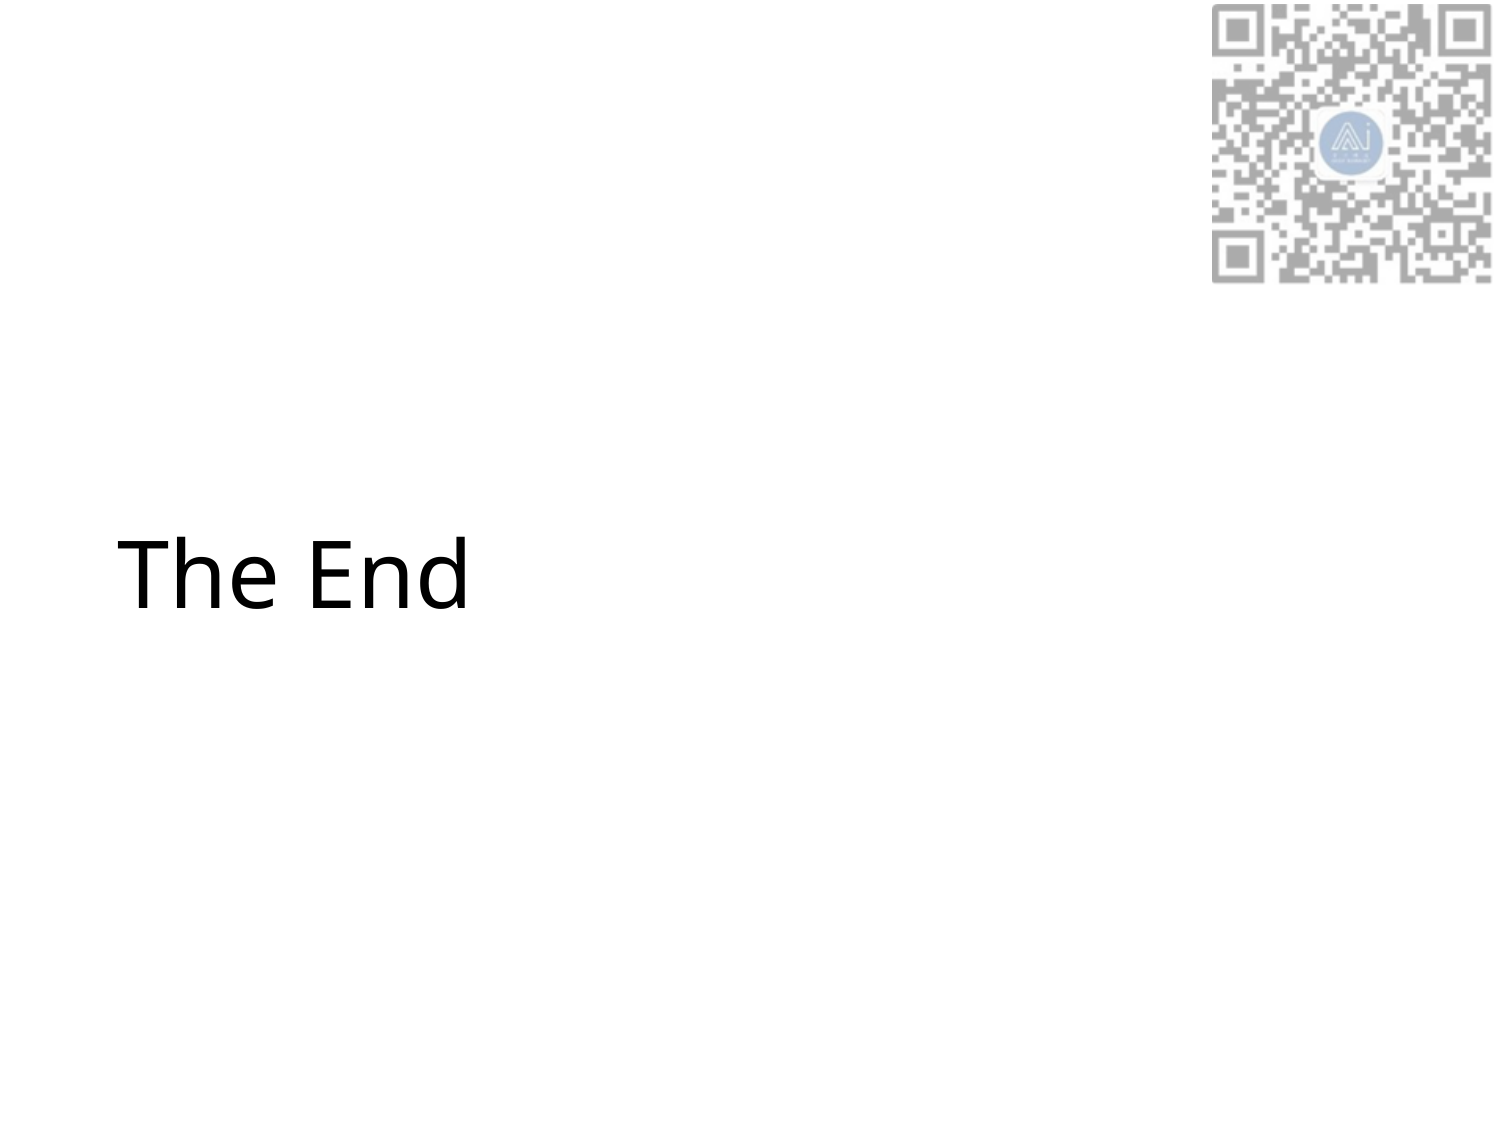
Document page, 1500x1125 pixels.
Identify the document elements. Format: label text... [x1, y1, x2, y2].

title The End [102, 280, 1397, 749]
